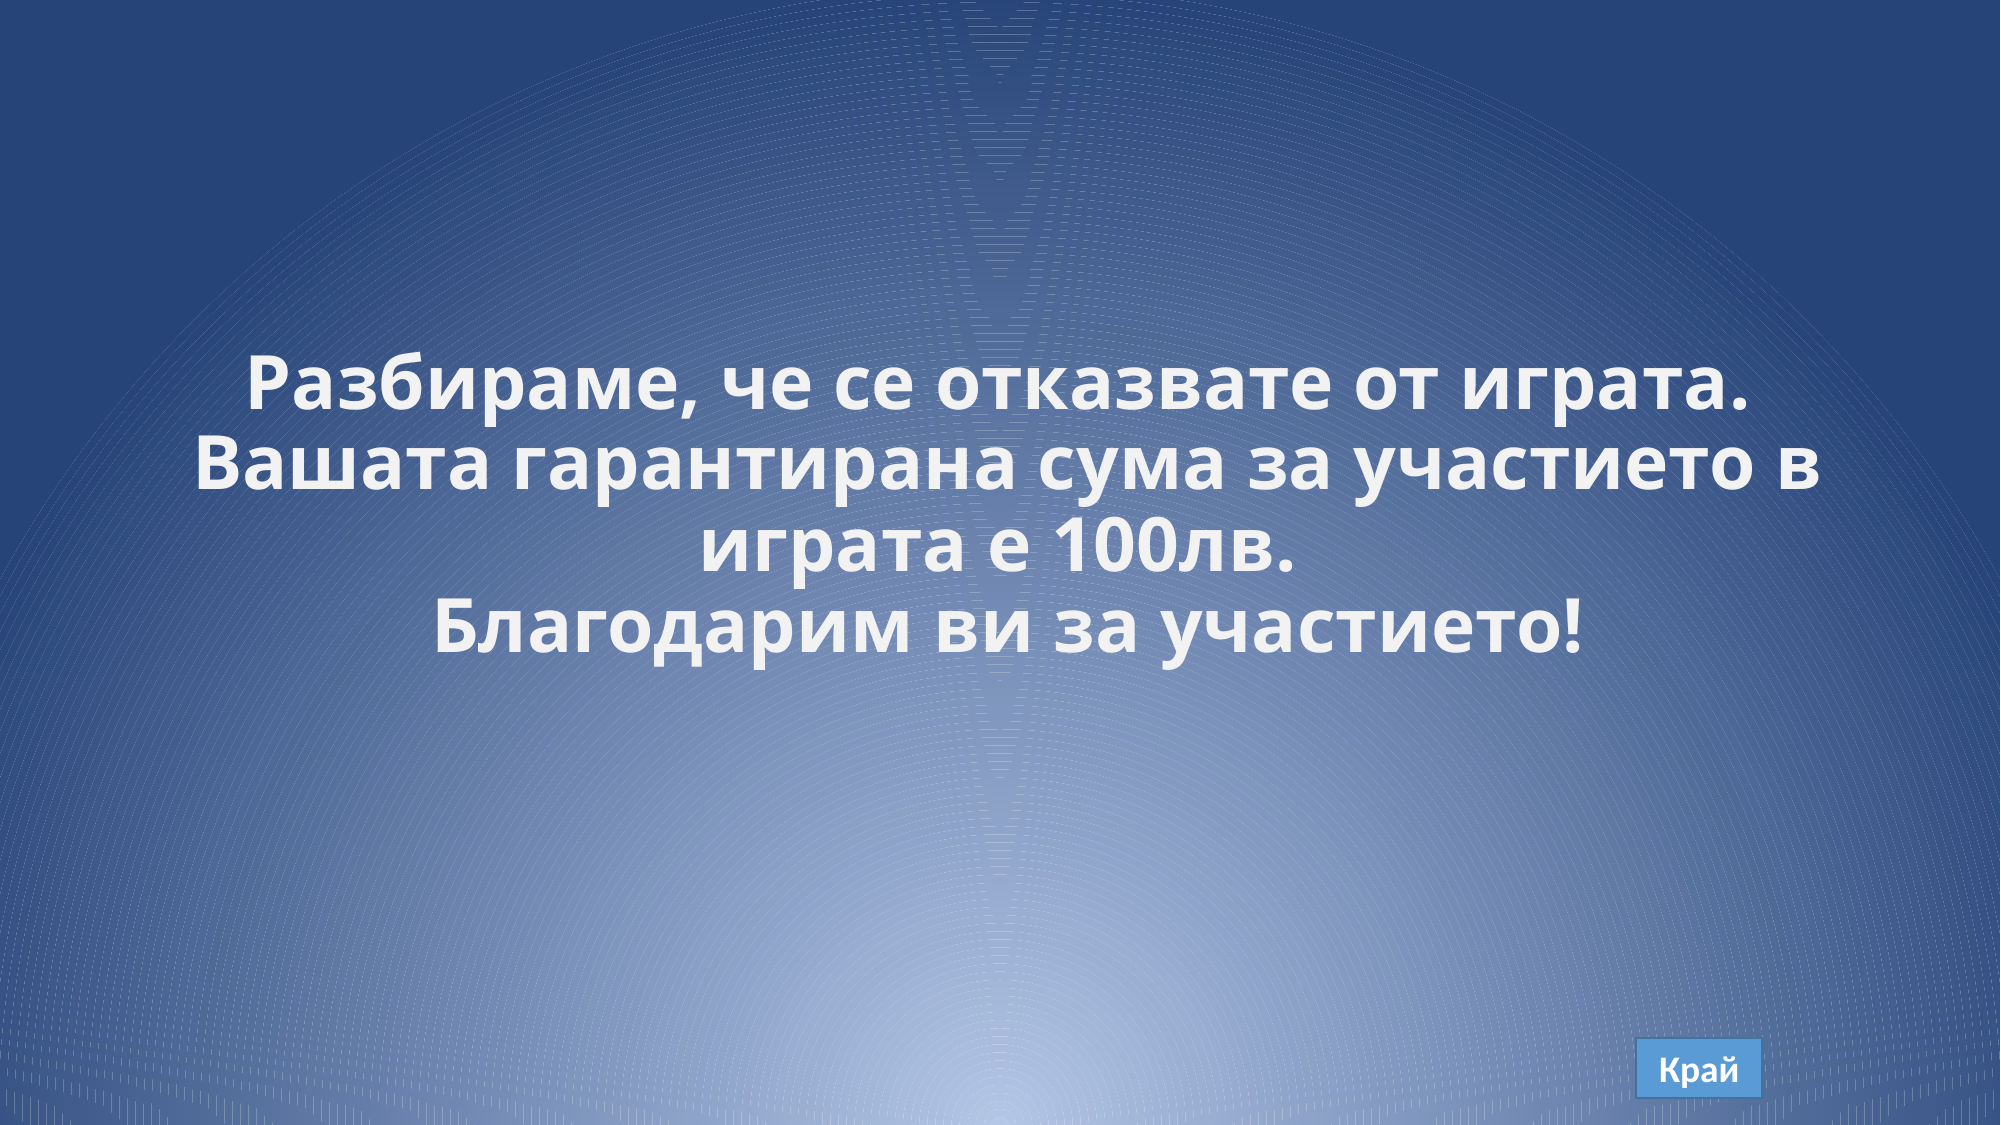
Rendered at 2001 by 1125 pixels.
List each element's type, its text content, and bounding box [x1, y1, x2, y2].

title Разбираме, че се отказвате от играта. Вашата гарантирана сума за участието в играта е 100лв. Благодарим ви за участието! [116, 333, 1900, 680]
text_box Край [1635, 1037, 1764, 1099]
